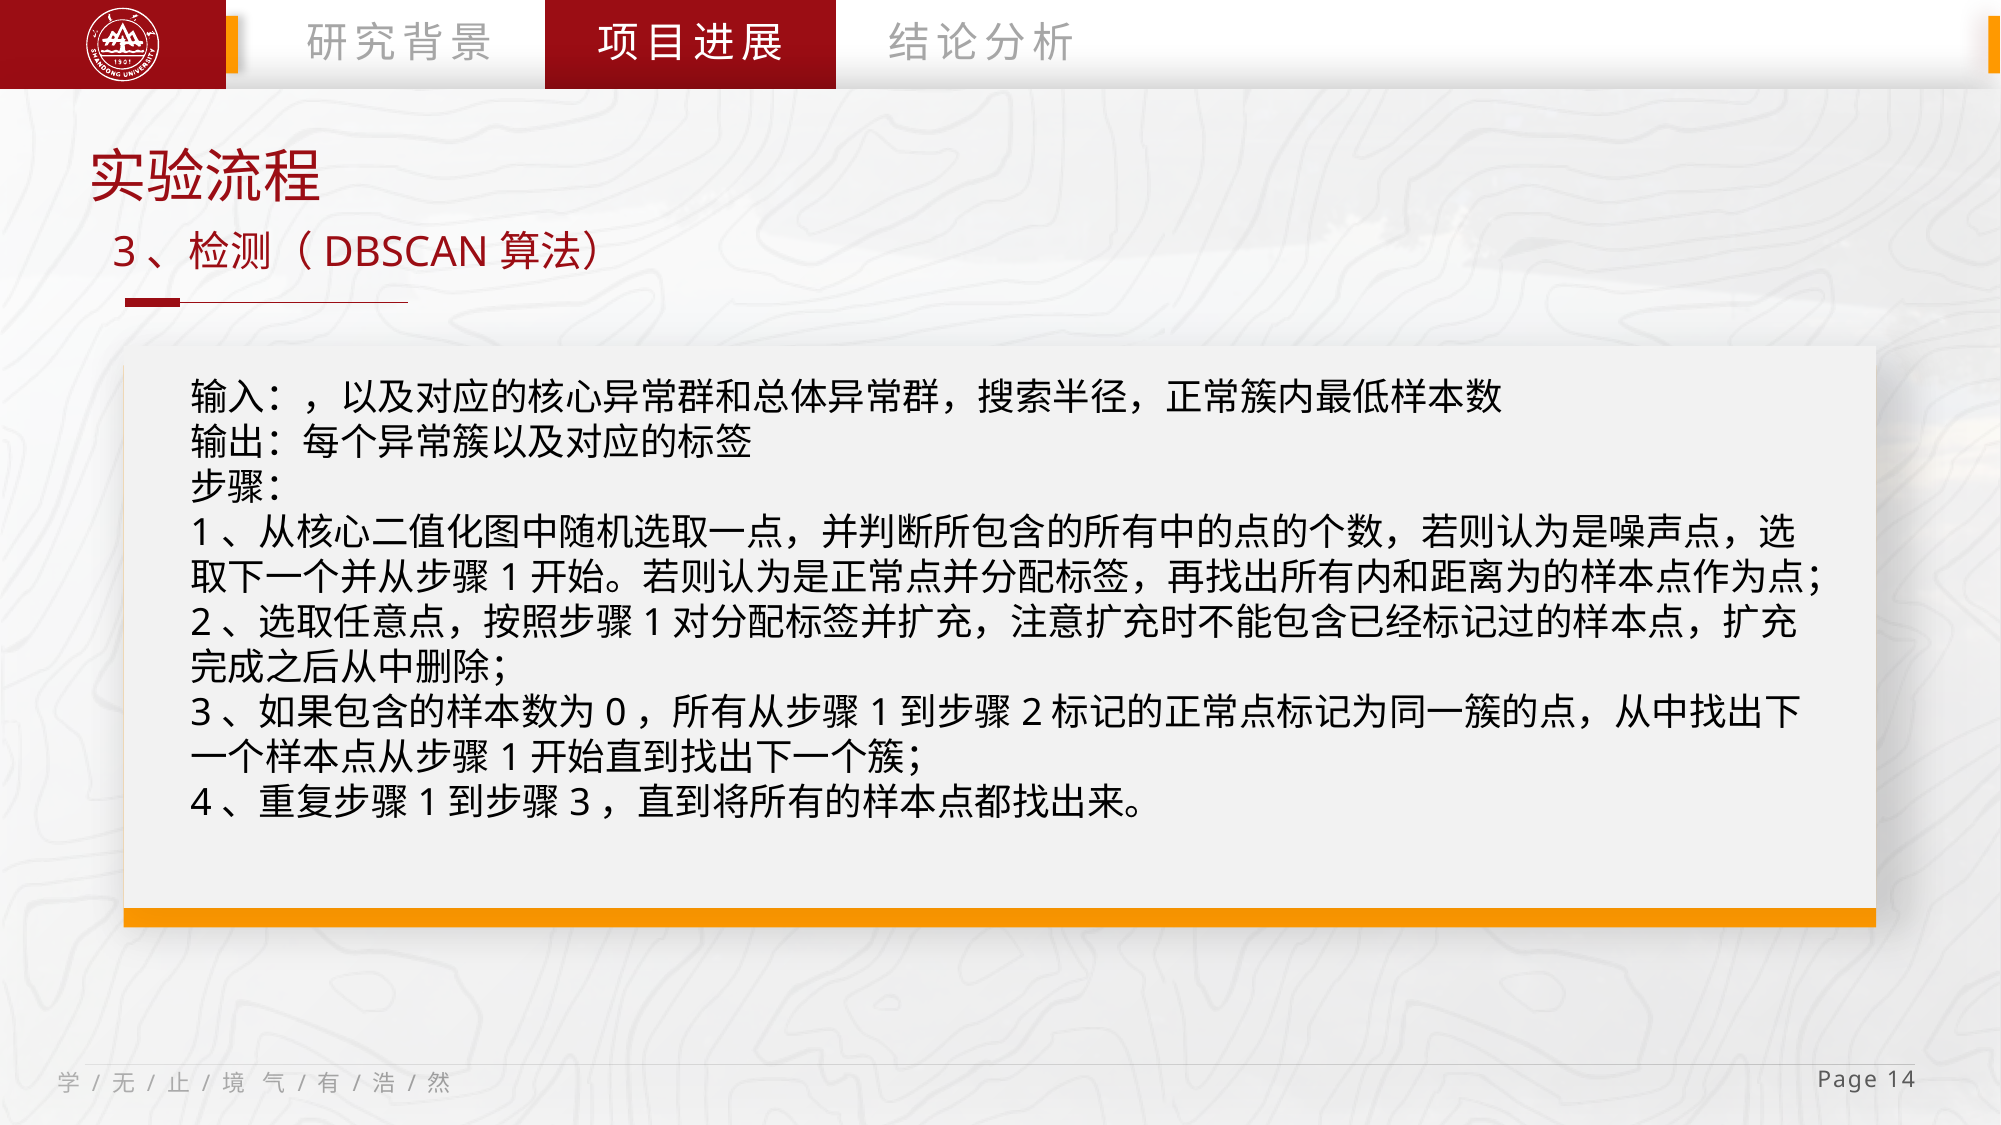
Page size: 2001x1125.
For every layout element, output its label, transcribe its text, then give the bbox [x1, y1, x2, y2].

slide_number Page 14 [1765, 1056, 1916, 1104]
list 项目进展 [544, 14, 835, 75]
text_box [123, 909, 1877, 928]
text_box [123, 345, 1877, 909]
text_box 实验流程 [73, 131, 337, 216]
list 结论分析 [835, 14, 1127, 75]
text_box 3、检测（DBSCAN算法） [97, 217, 640, 282]
list 研究背景 [253, 14, 544, 75]
